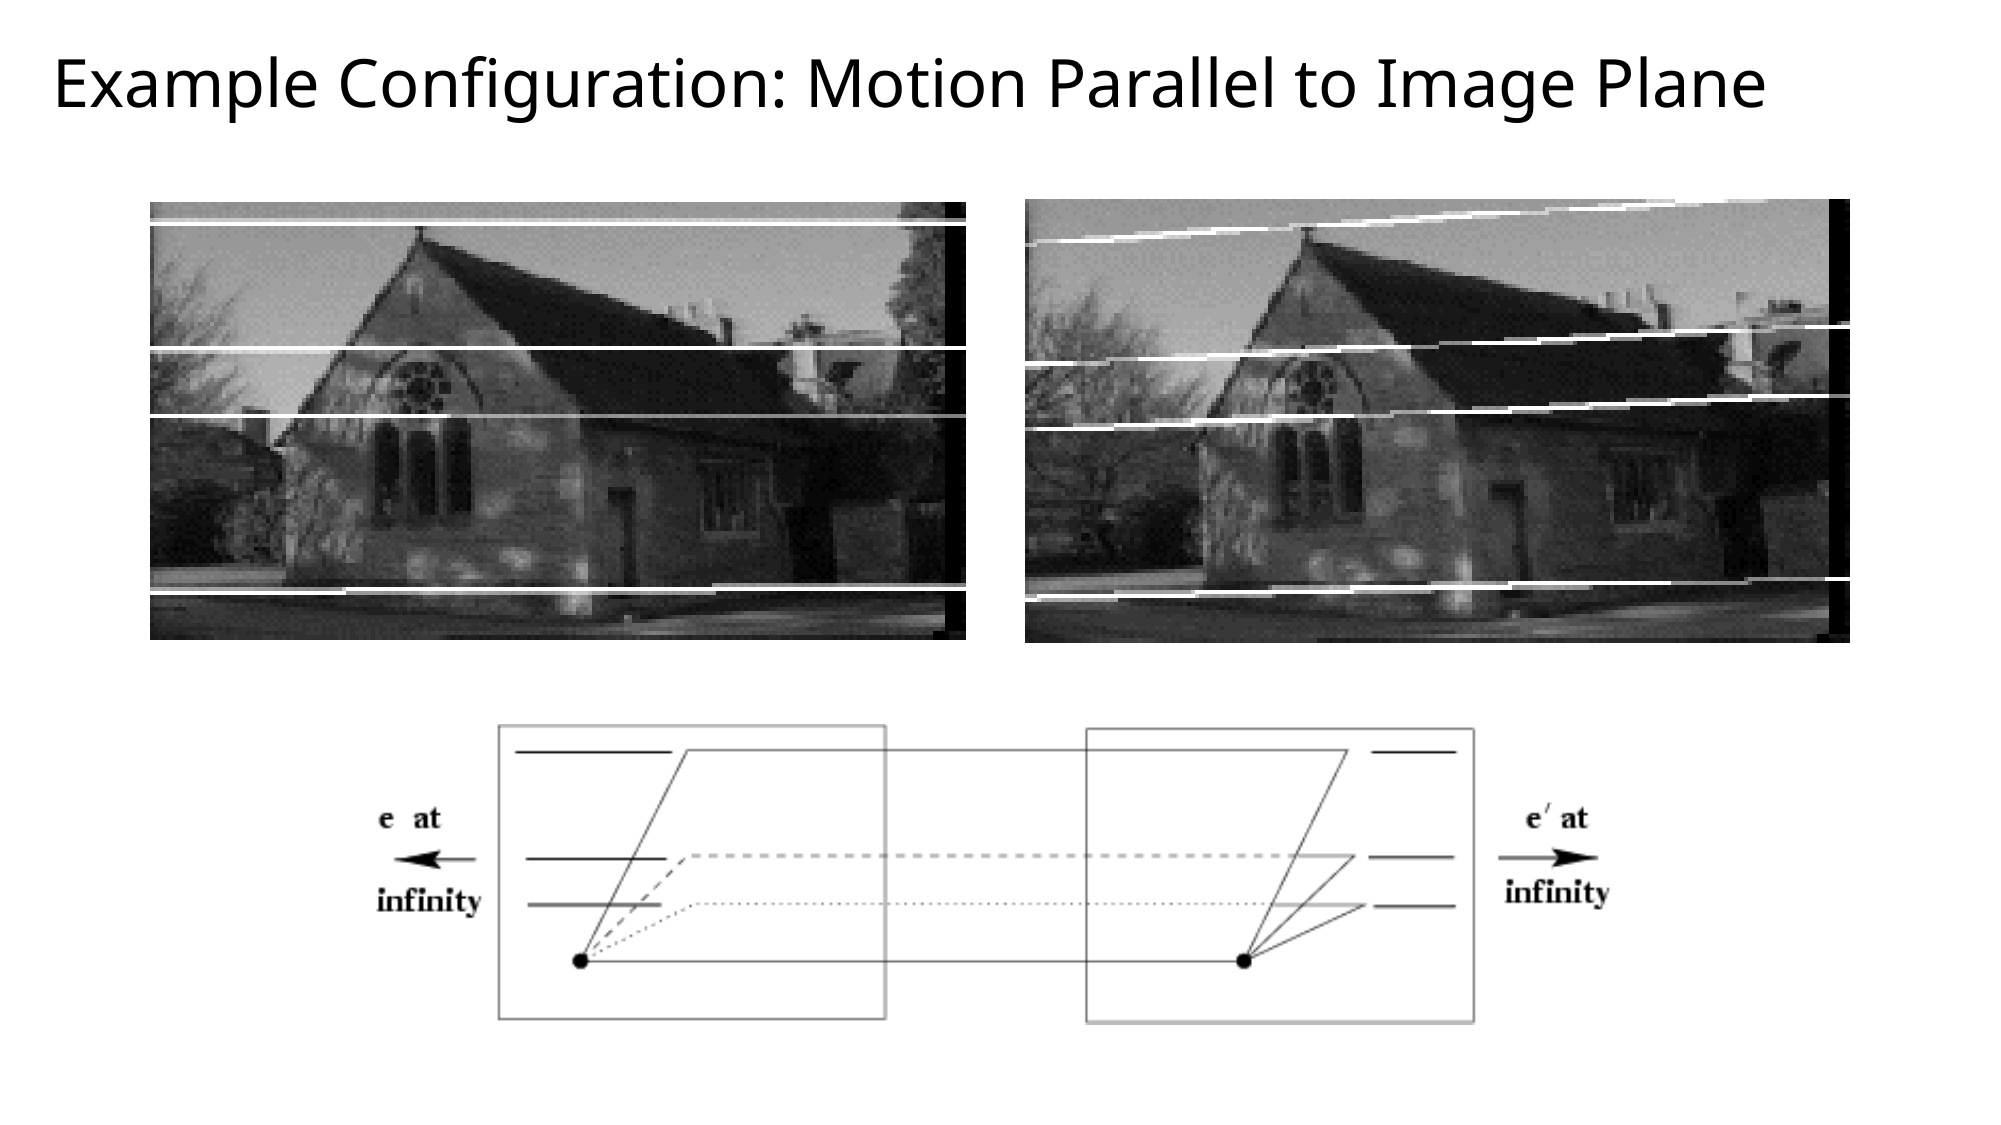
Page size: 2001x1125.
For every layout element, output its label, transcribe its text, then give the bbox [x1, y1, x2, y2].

title Example Configuration: Motion Parallel to Image Plane [37, 12, 1963, 151]
picture [149, 201, 966, 641]
picture [1024, 199, 1851, 644]
picture [374, 724, 1616, 1026]
